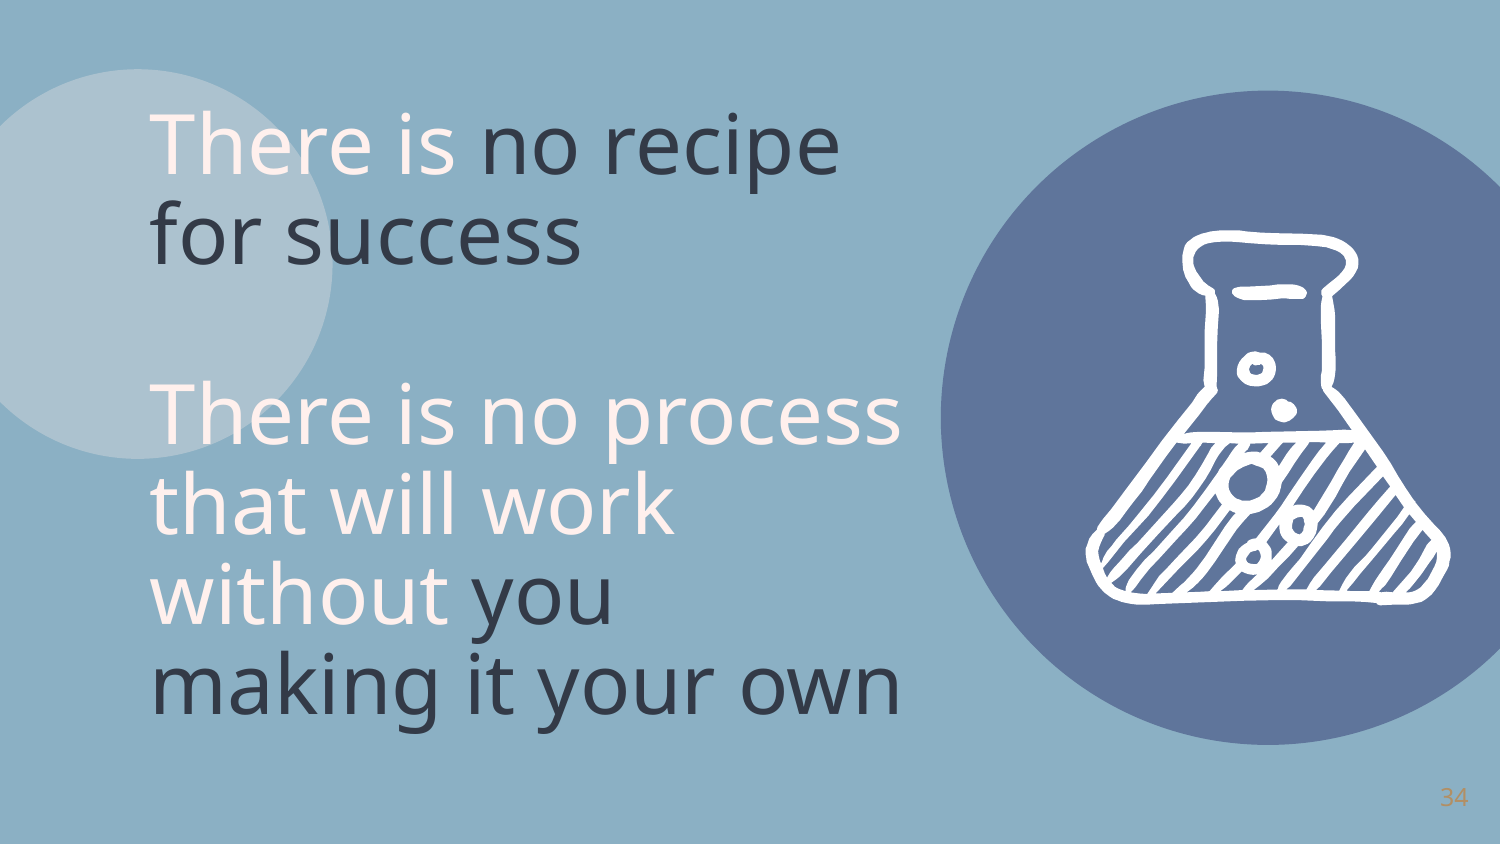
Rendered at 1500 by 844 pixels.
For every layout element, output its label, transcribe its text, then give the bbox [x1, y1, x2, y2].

text_box [0, 69, 254, 459]
title There is no recipe for success There is no process that will work without you making it your own [149, 107, 911, 729]
text_box [940, 90, 1500, 745]
text_box [1085, 230, 1451, 606]
slide_number 34 [1378, 766, 1469, 832]
